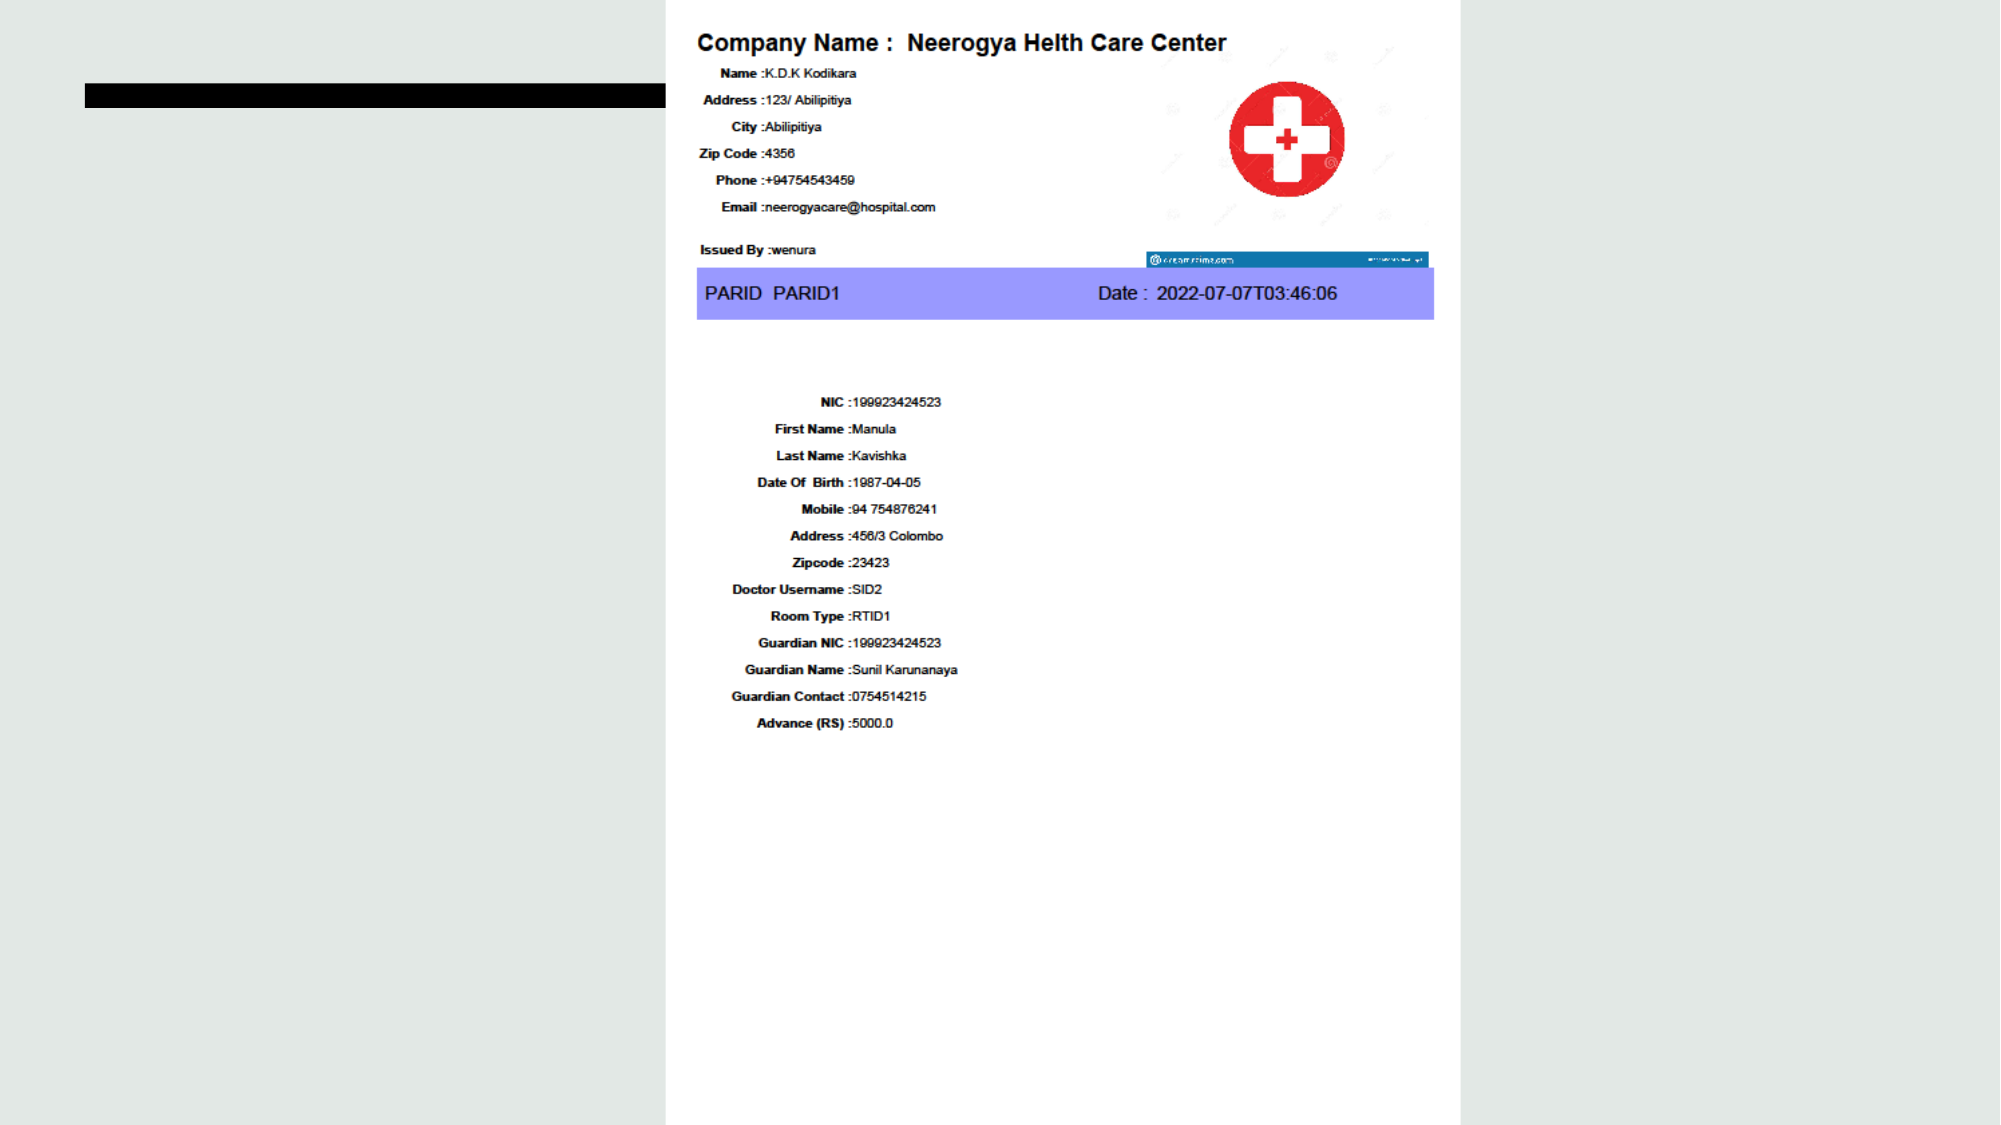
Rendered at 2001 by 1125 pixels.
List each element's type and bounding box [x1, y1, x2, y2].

text_box [665, 0, 1461, 1125]
